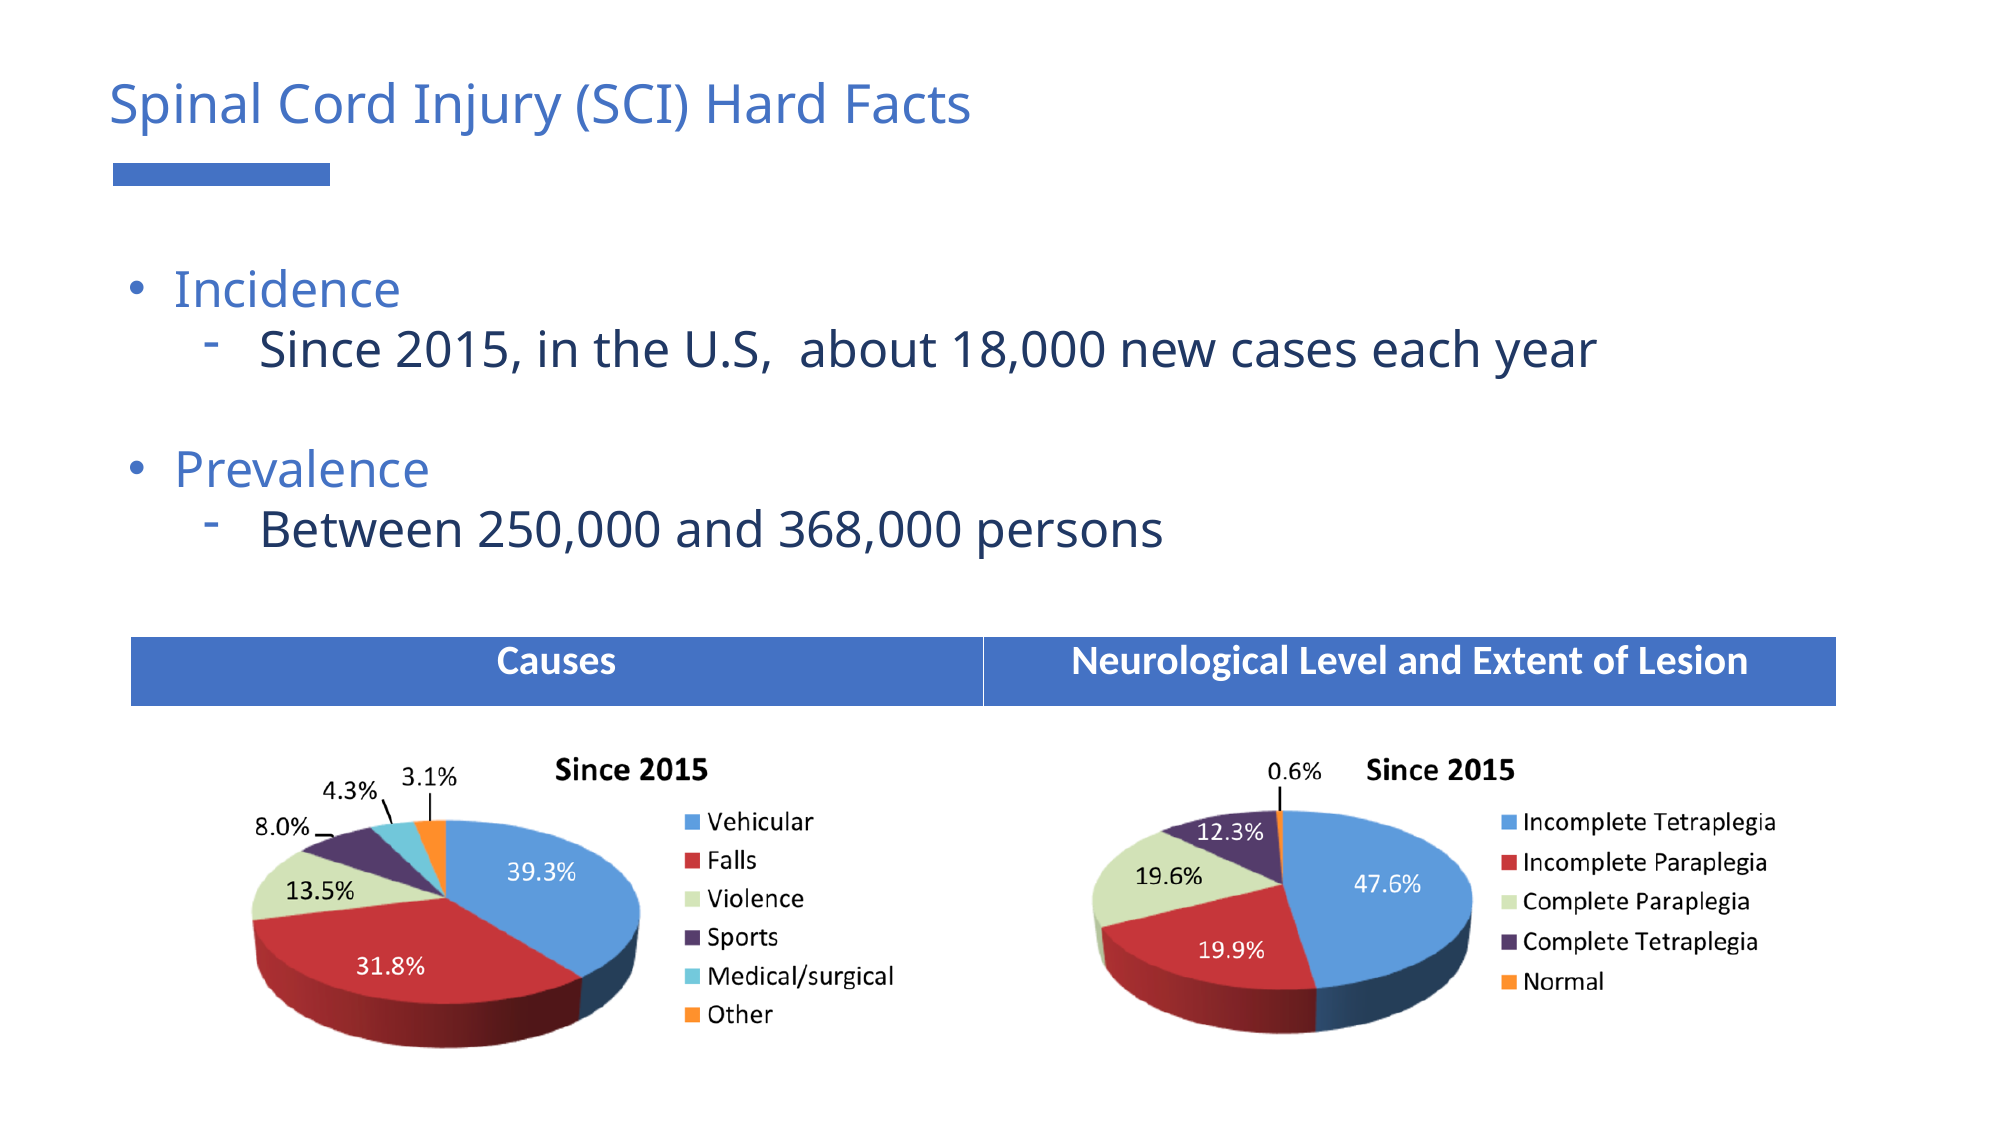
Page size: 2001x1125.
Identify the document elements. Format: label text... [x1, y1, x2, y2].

picture [1078, 732, 1784, 1037]
title Spinal Cord Injury (SCI) Hard Facts [94, 69, 1820, 144]
table_cell [984, 712, 1836, 1055]
table_cell [131, 712, 983, 1055]
text_box Incidence Since 2015, in the U.S, about 18,000 new cases each year Prevalence Between 250,000 and 368,000 persons [113, 249, 1696, 625]
table_header Causes [131, 637, 983, 706]
table_header Neurological Level and Extent of Lesion [984, 637, 1836, 706]
picture [237, 737, 931, 1056]
